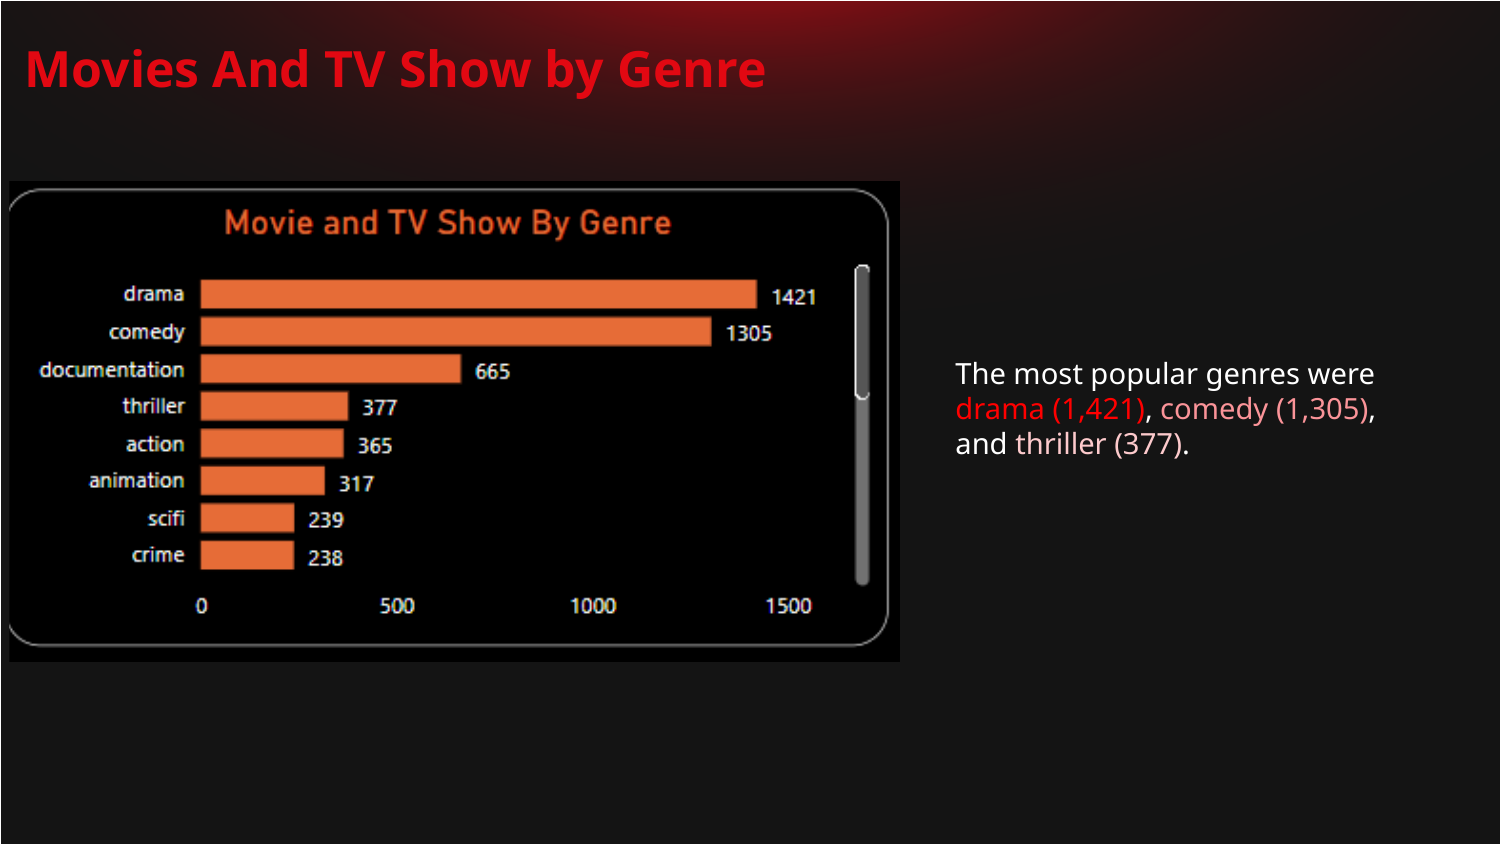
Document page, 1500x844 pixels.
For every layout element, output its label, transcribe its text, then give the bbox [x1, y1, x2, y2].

subtitle The most popular genres were drama (1,421), comedy (1,305), and thriller (377). [940, 316, 1396, 500]
picture [2, 2, 1500, 844]
title Movies And TV Show by Genre [9, 10, 1169, 125]
